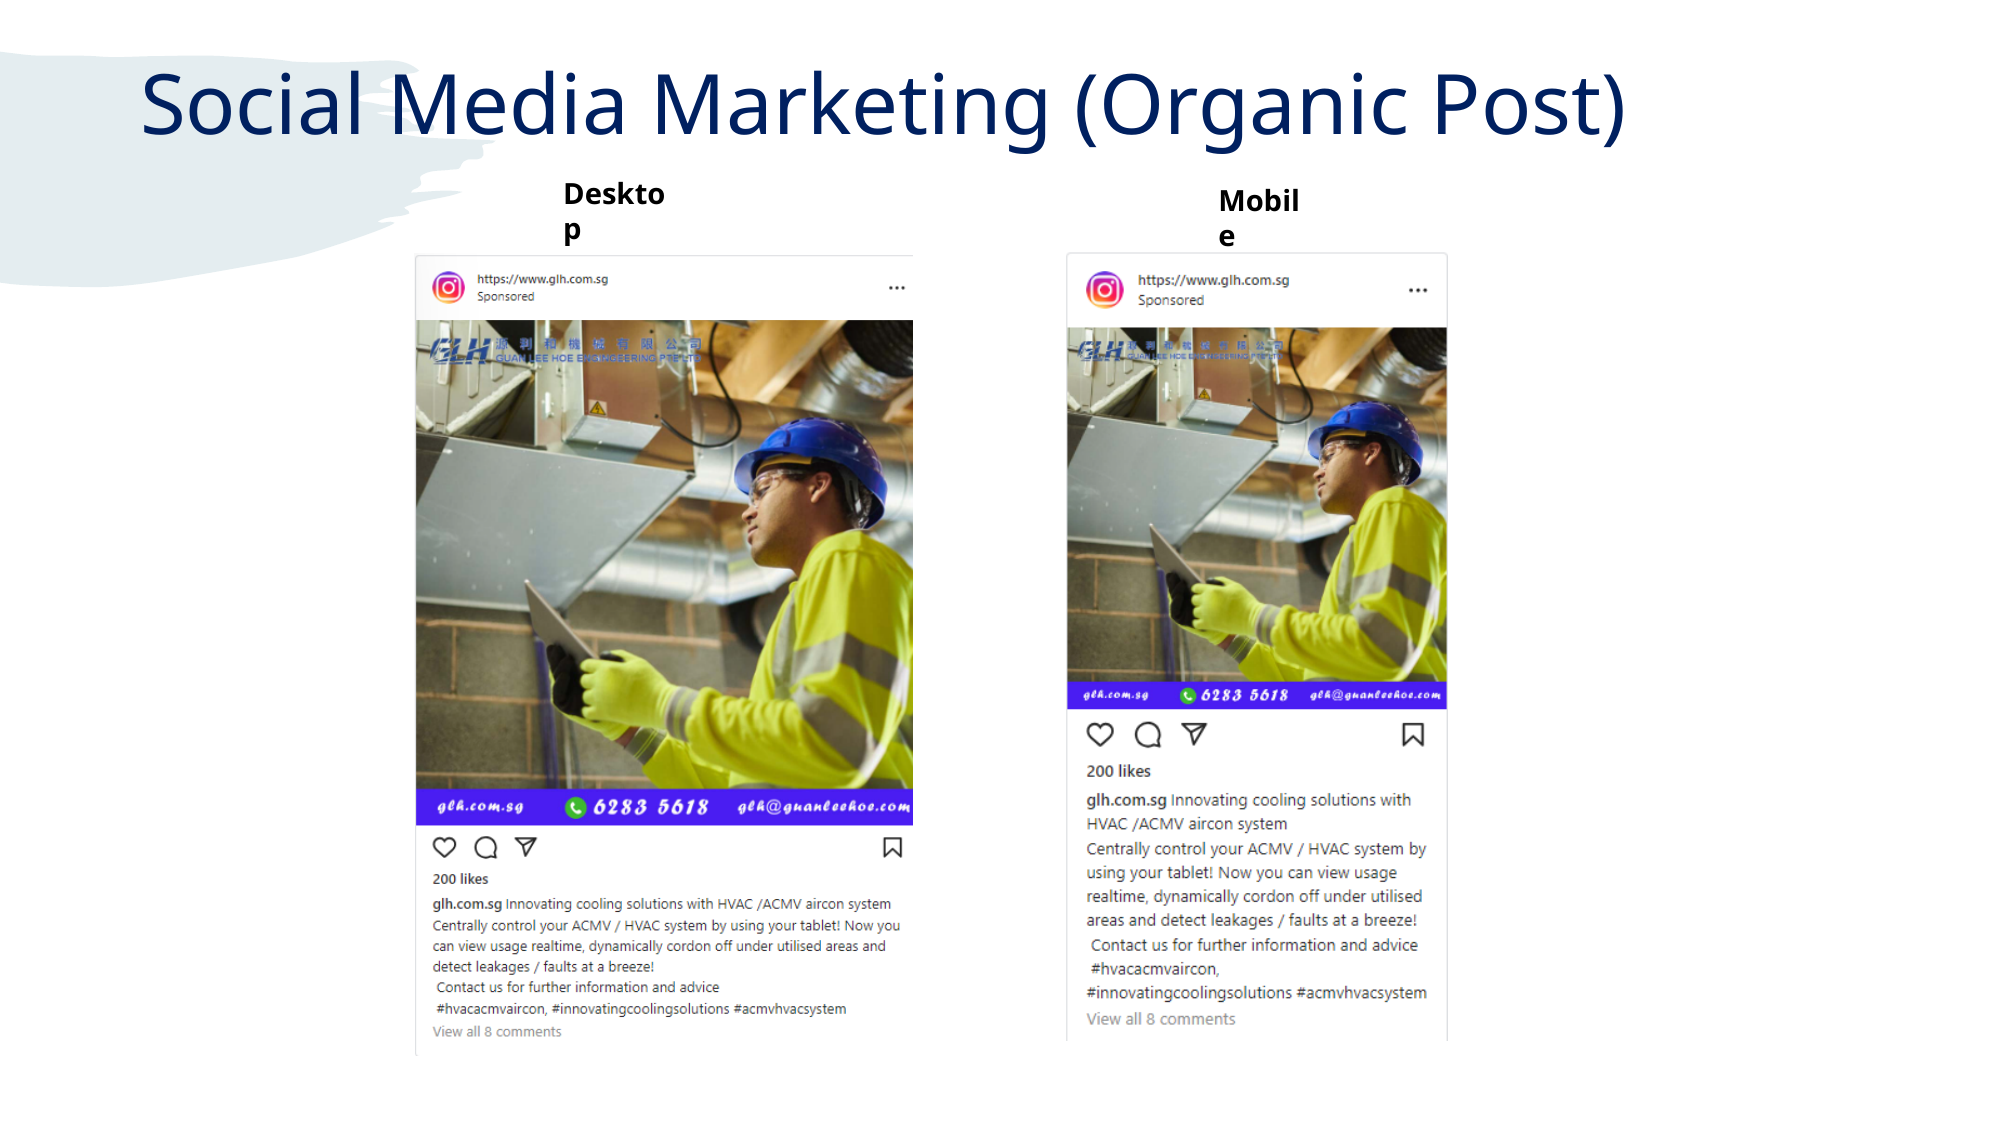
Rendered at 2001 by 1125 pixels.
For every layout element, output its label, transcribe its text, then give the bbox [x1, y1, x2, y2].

text_box Social Media Marketing (Organic Post) [125, 43, 1804, 159]
text_box Mobile [1203, 174, 1332, 249]
picture [1065, 250, 1449, 1041]
picture [414, 253, 913, 1056]
text_box Desktop [548, 167, 695, 252]
